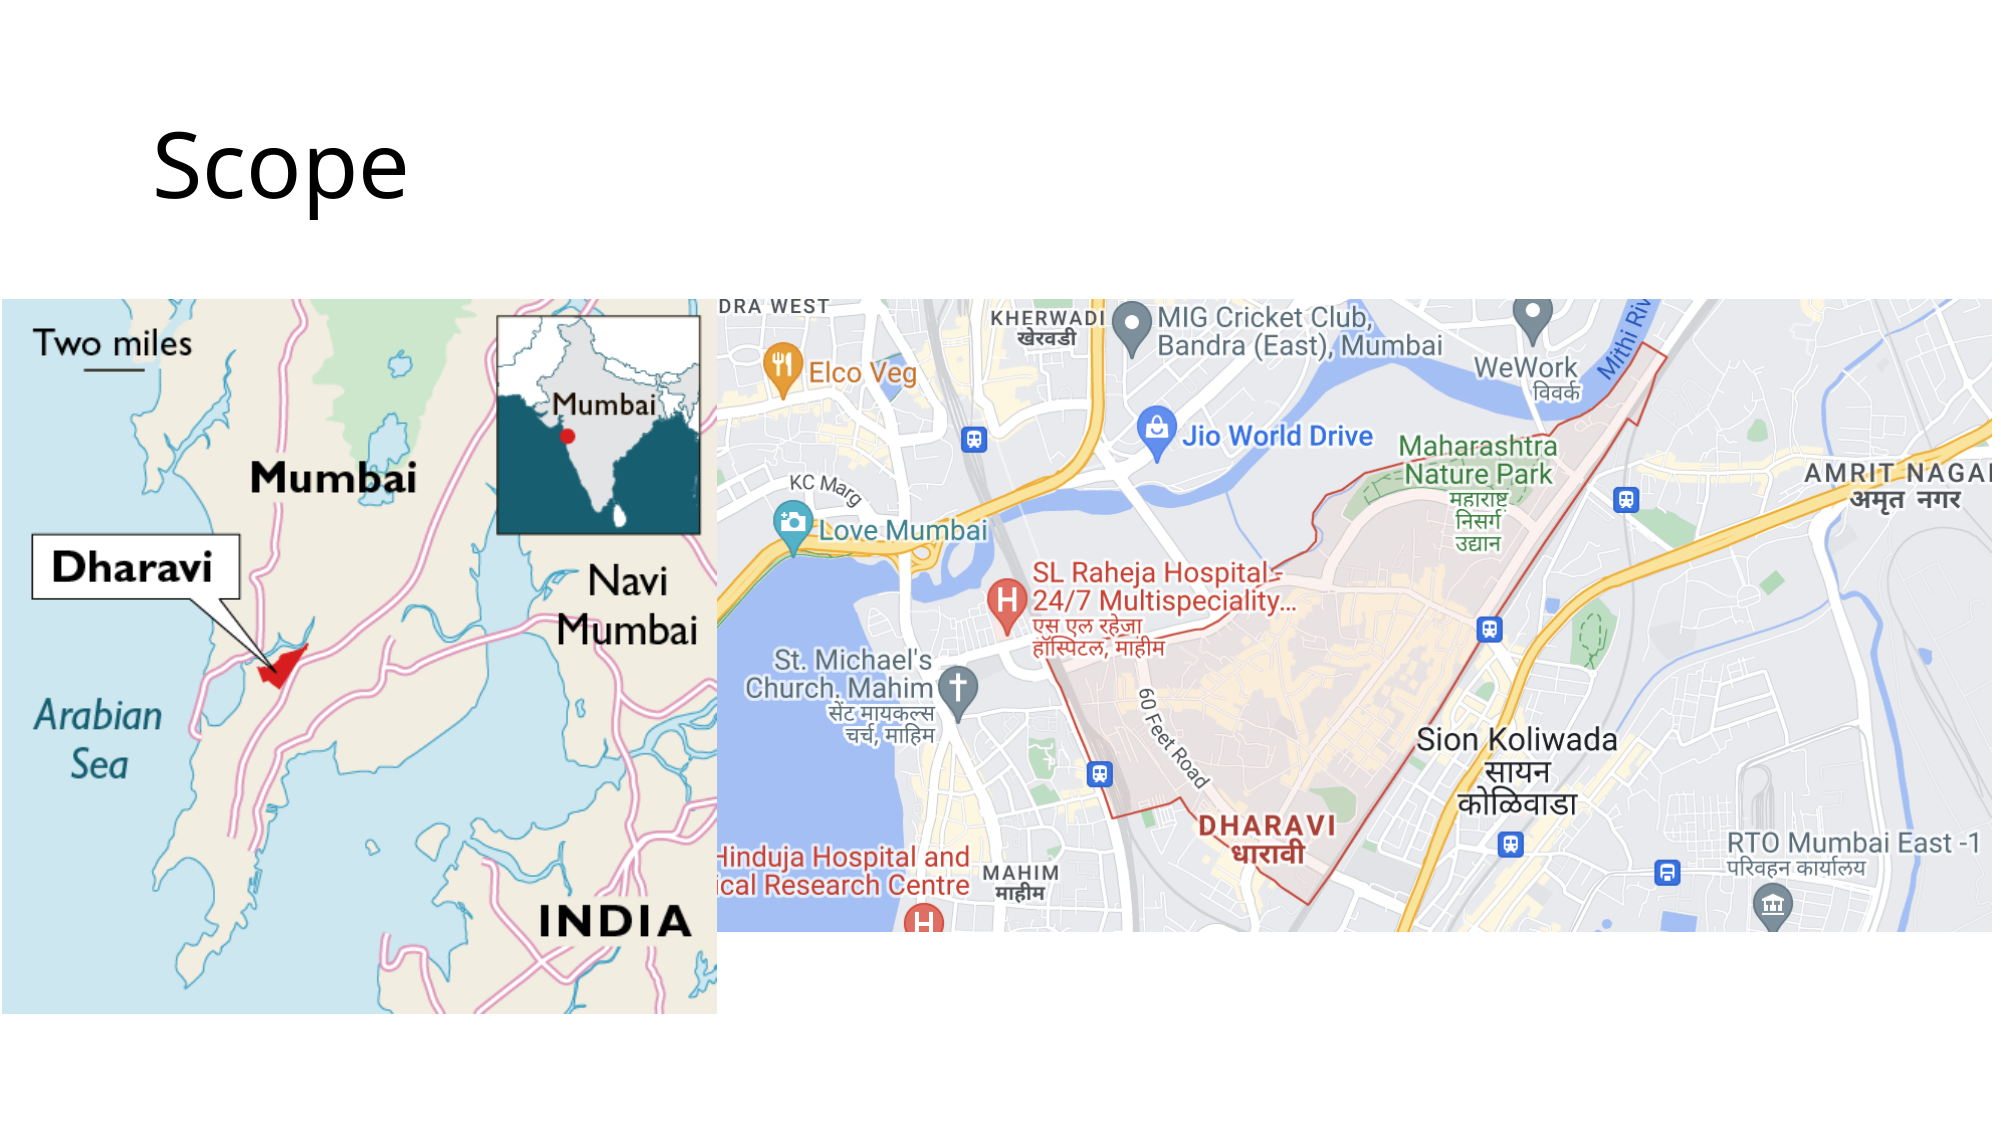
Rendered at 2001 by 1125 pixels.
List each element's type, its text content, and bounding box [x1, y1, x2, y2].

picture [717, 299, 1992, 932]
title Scope [137, 59, 1863, 278]
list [2, 299, 717, 1014]
